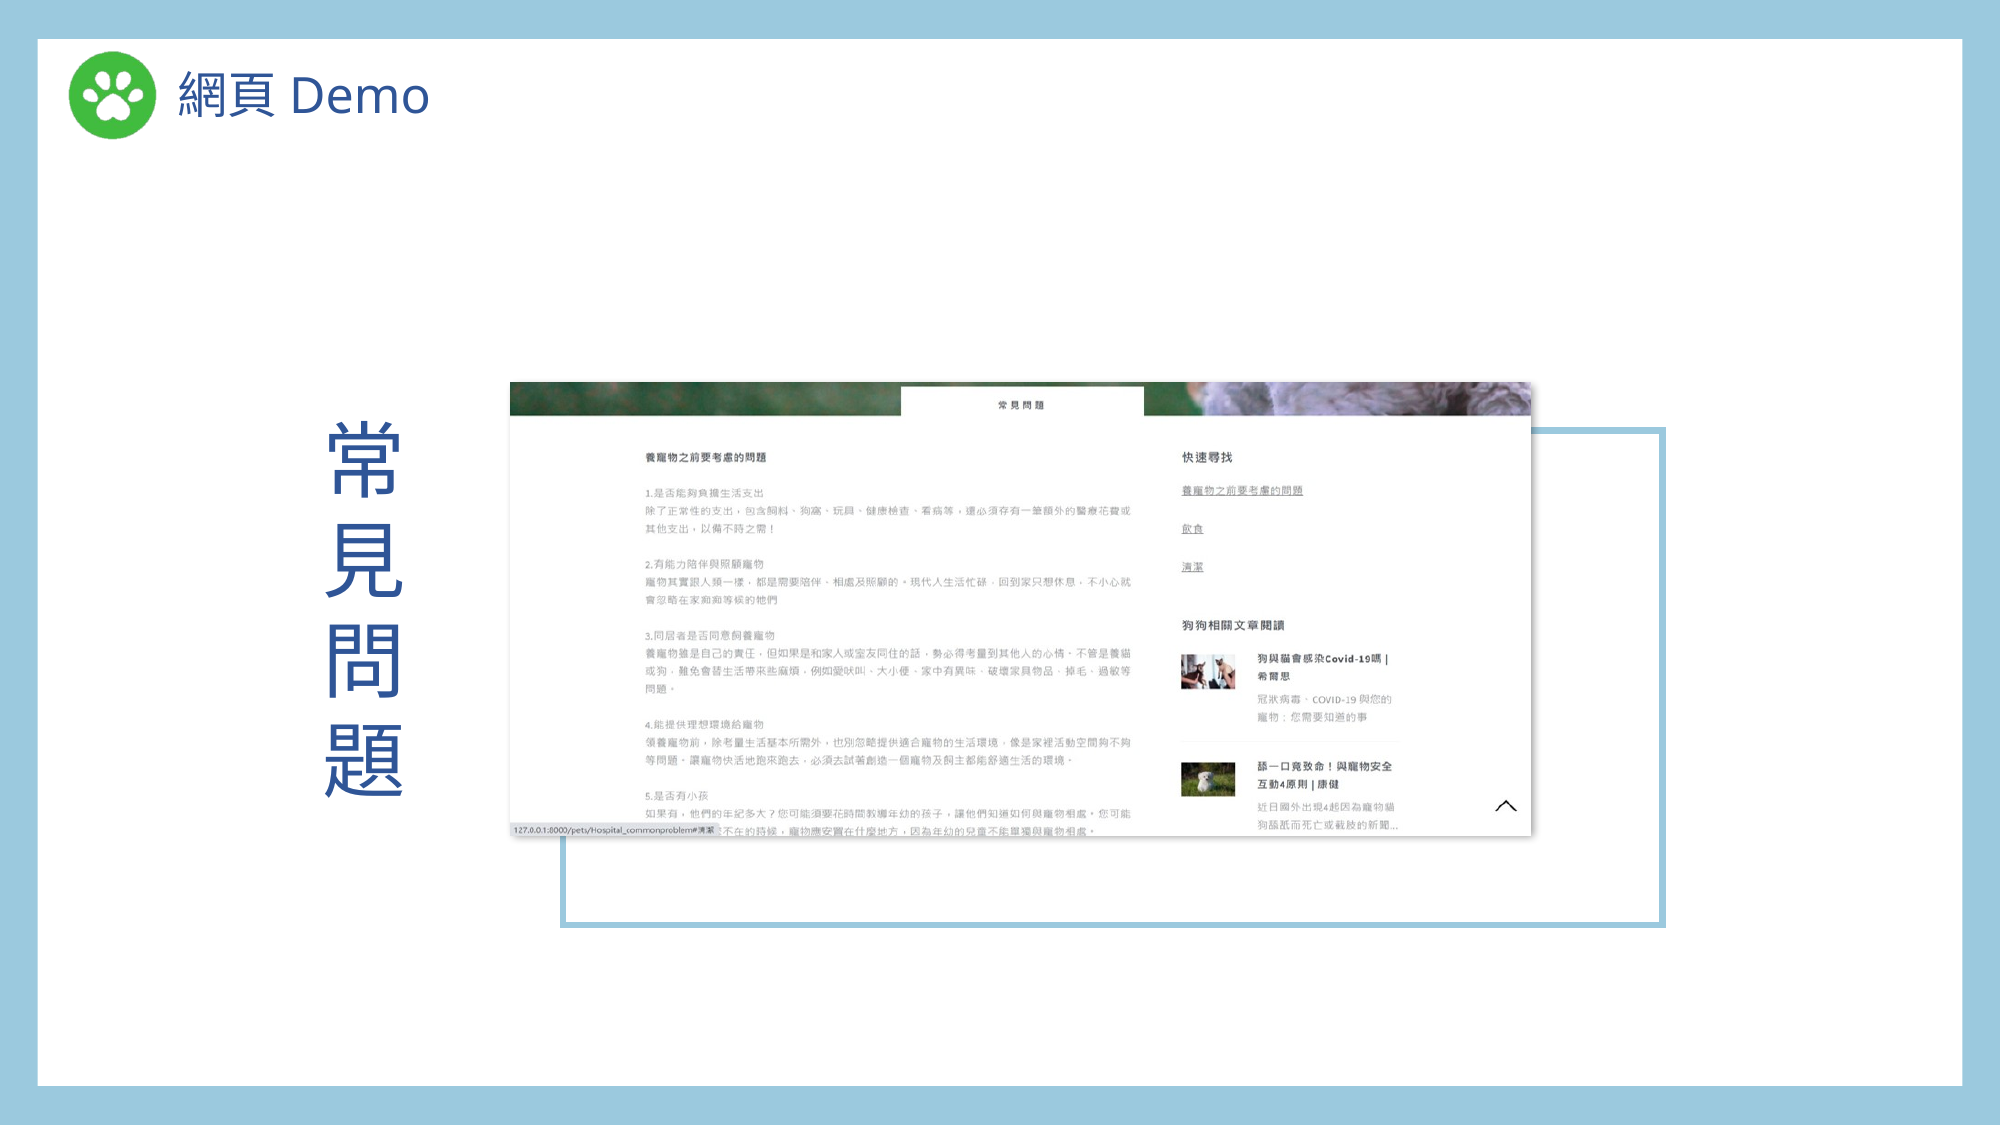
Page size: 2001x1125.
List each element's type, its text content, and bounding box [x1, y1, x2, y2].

picture [64, 42, 163, 147]
picture [510, 382, 1531, 836]
text_box [562, 429, 1664, 926]
text_box 網頁Demo [163, 56, 1126, 131]
text_box [36, 38, 1963, 1087]
text_box [0, 0, 2000, 1125]
text_box 常見問題 [269, 408, 406, 651]
